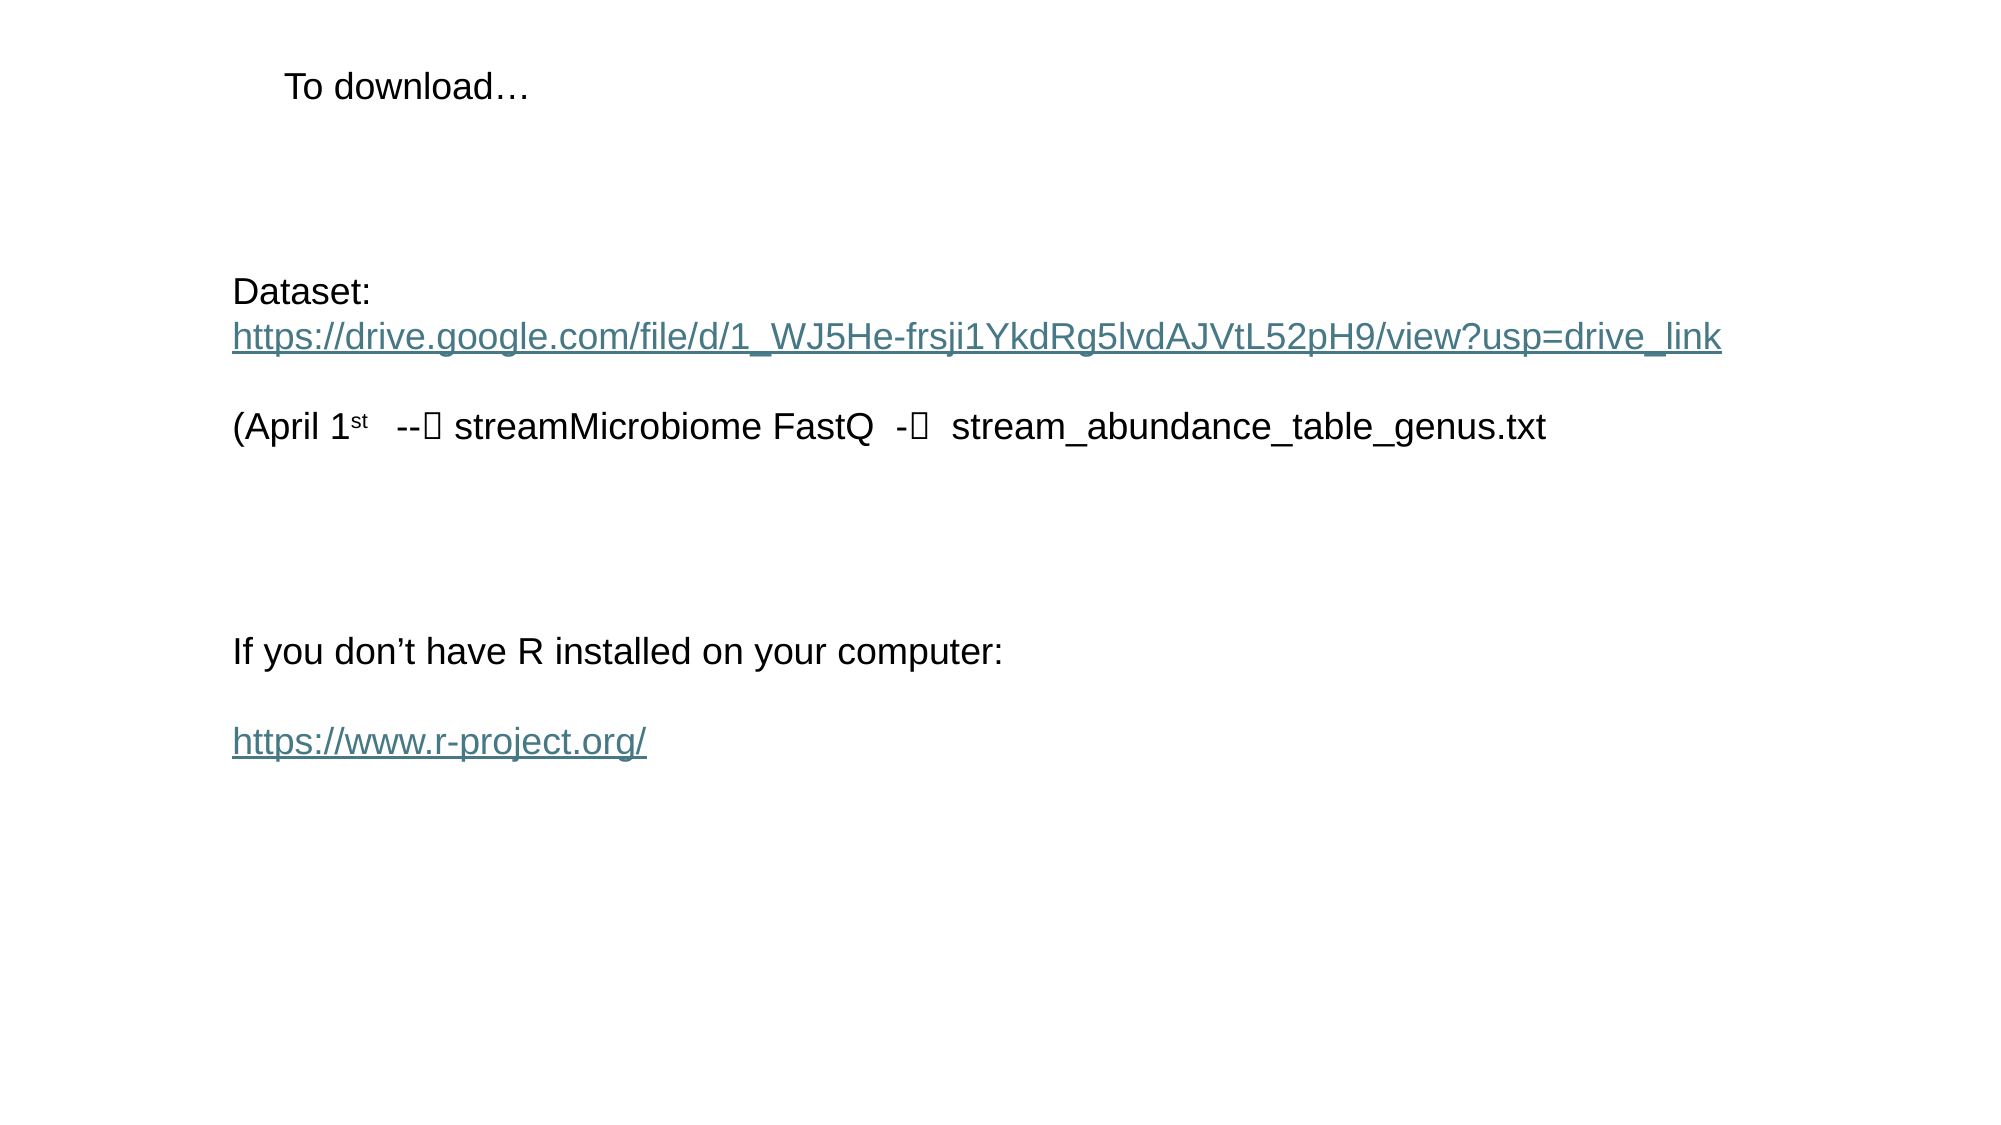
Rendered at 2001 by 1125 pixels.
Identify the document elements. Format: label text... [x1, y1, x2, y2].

text_box Dataset: https://drive.google.com/file/d/1_WJ5He-frsji1YkdRg5lvdAJVtL52pH9/view?usp=drive_link (April 1st -- streamMicrobiome FastQ - stream_abundance_table_genus.txt If you don’t have R installed on your computer: https://www.r-project.org/ [217, 259, 1738, 860]
text_box To download… [269, 54, 547, 114]
